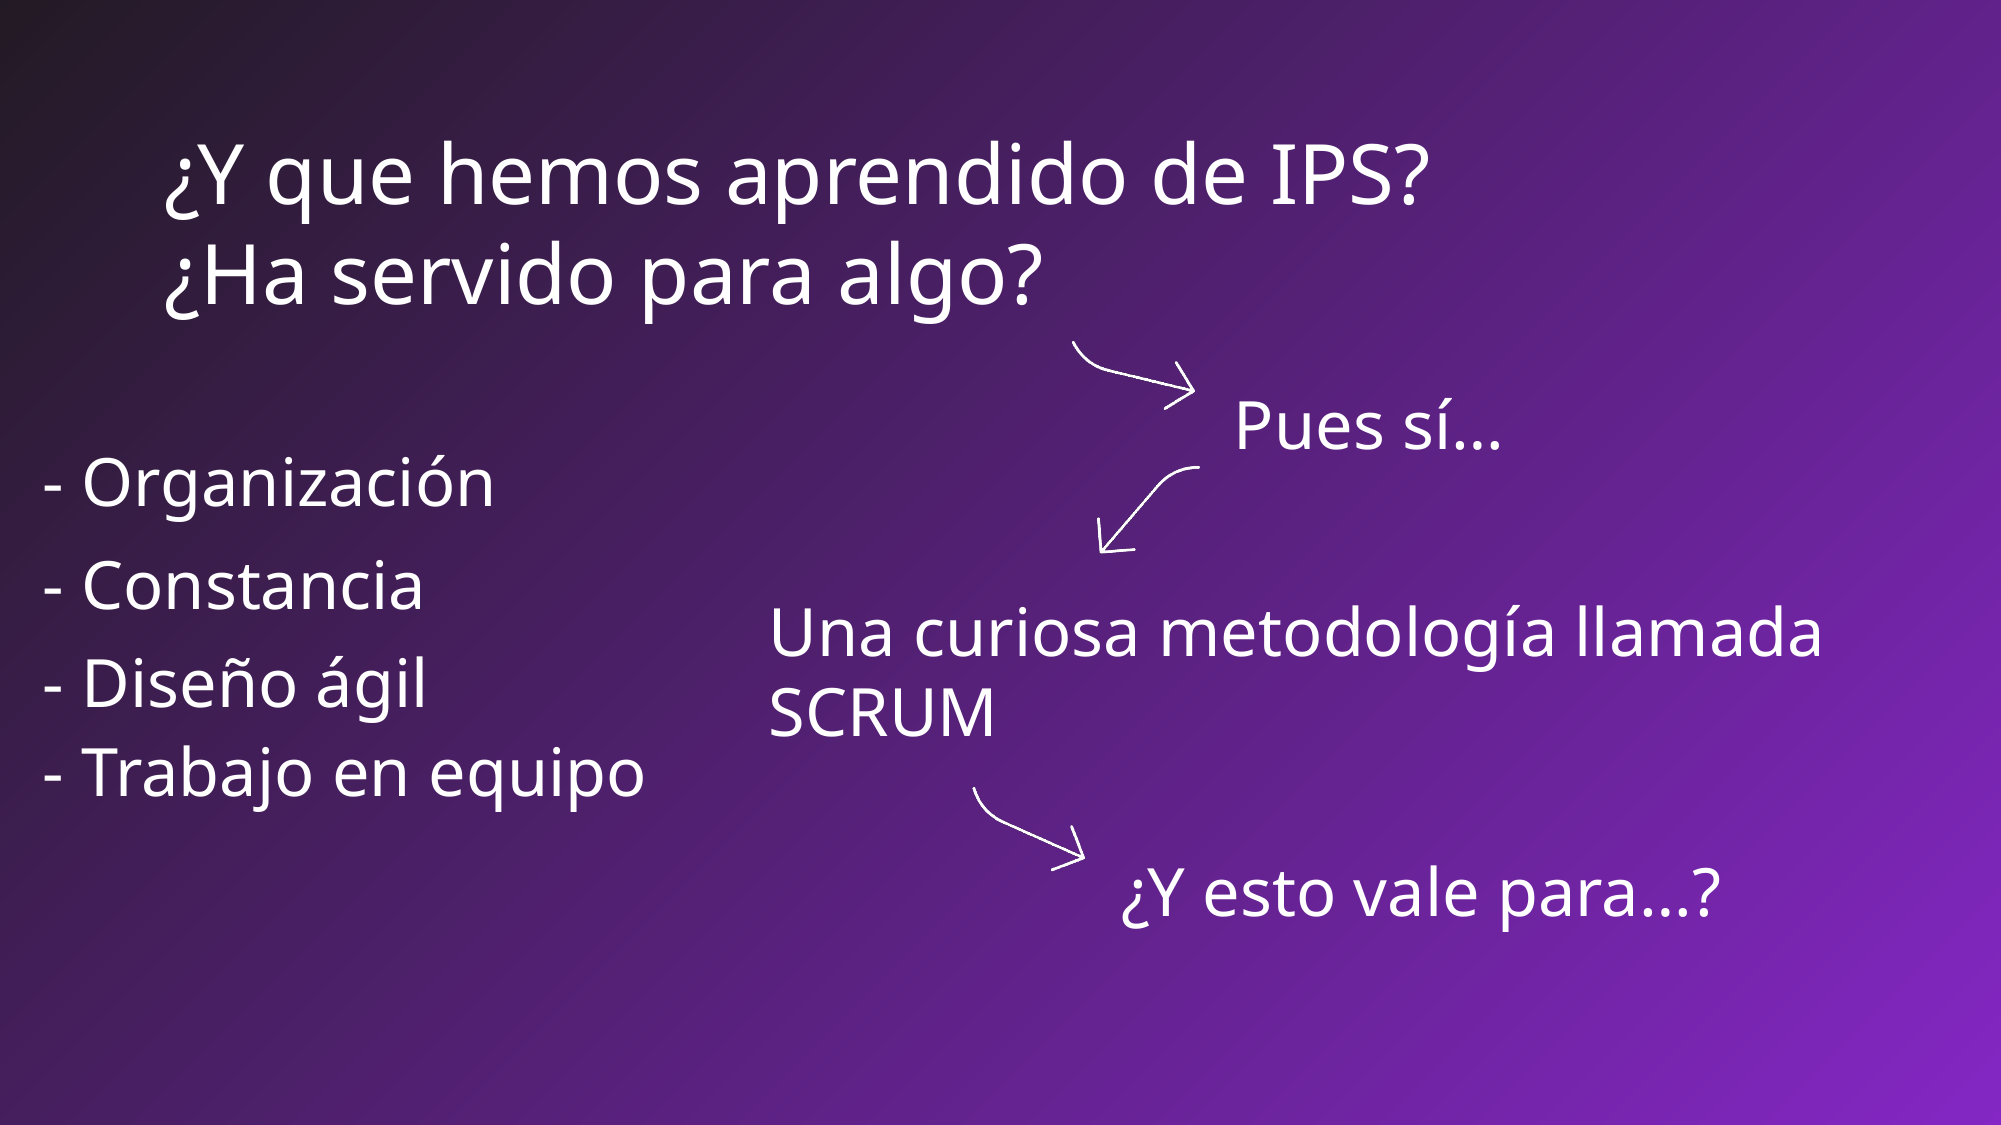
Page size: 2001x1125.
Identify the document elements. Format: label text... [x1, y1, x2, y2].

picture [1038, 285, 1249, 582]
text_box - Organización [27, 431, 800, 527]
text_box Una curiosa metodología llamada SCRUM [754, 582, 1967, 758]
text_box [0, 0, 2000, 1125]
text_box ¿Y esto vale para…? [1106, 842, 1878, 938]
text_box - Constancia [27, 535, 800, 631]
text_box ¿Y que hemos aprendido de IPS? ¿Ha servido para algo? [149, 113, 1773, 329]
text_box Pues sí… [1219, 375, 1603, 470]
picture [923, 732, 1122, 930]
text_box - Trabajo en equipo [27, 721, 800, 817]
text_box - Diseño ágil [27, 632, 800, 721]
